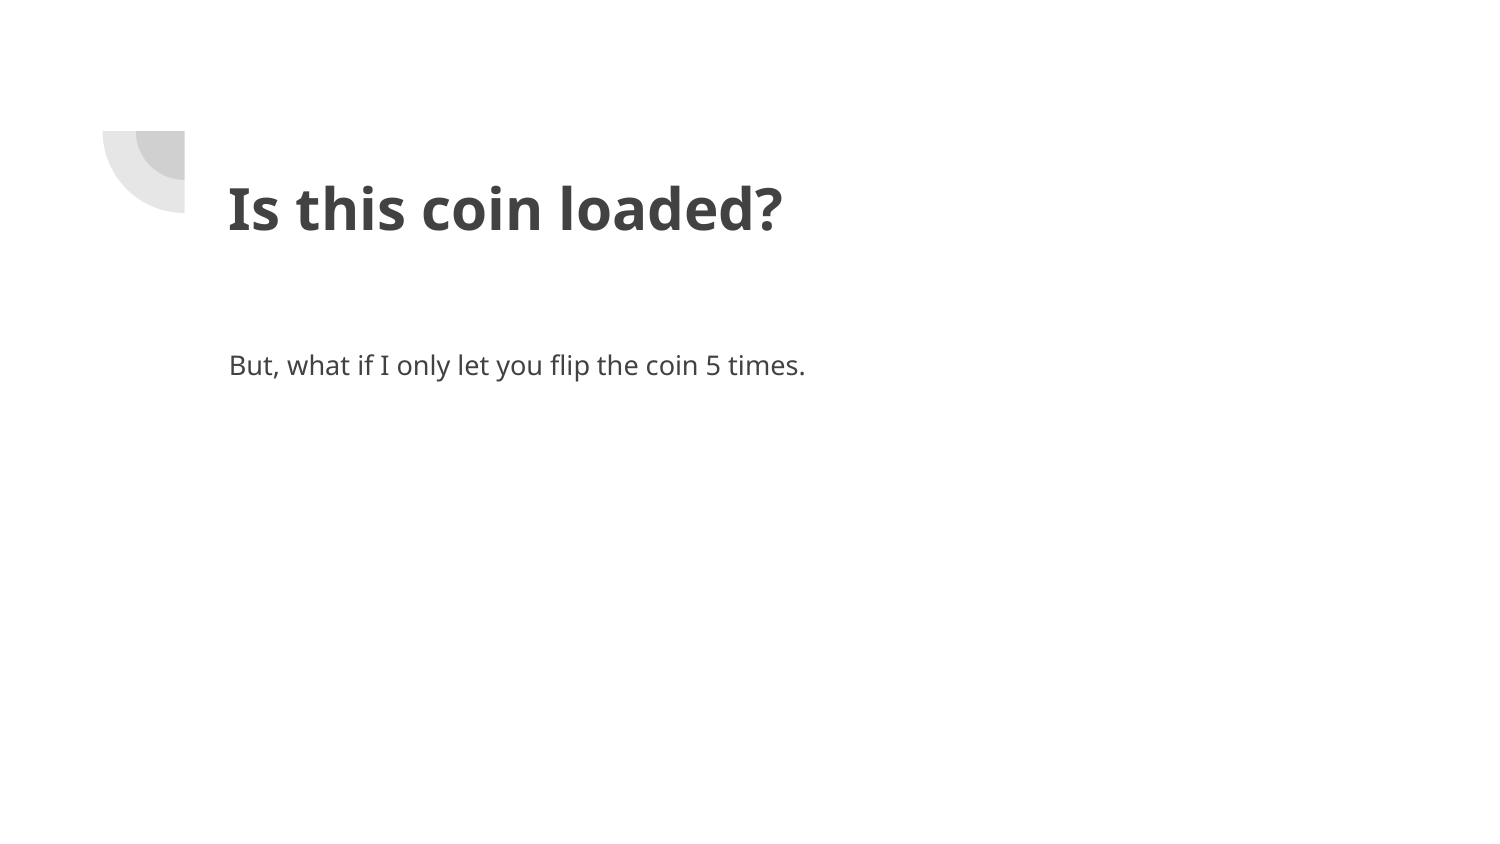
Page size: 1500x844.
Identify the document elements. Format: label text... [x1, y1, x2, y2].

title Is this coin loaded? [213, 98, 1368, 263]
list But, what if I only let you flip the coin 5 times. [213, 326, 1368, 744]
